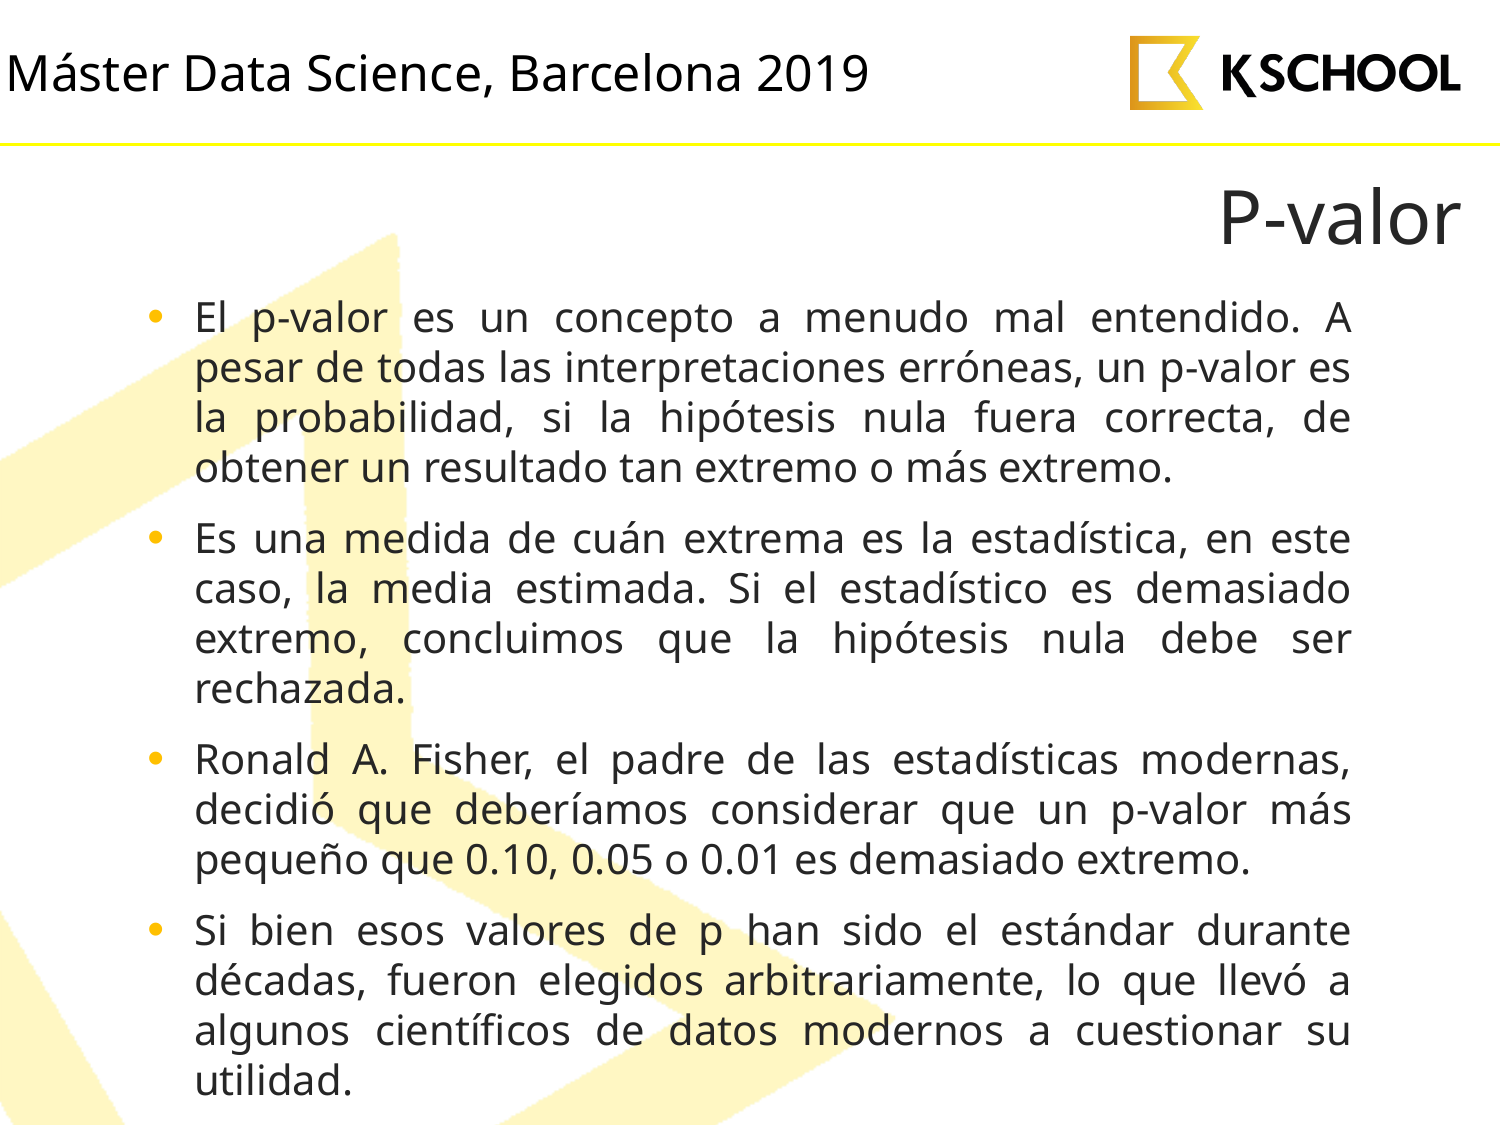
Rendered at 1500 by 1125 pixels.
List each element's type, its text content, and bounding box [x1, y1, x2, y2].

picture [1121, 23, 1473, 120]
picture [0, 188, 919, 1125]
title P-valor [265, 162, 1478, 283]
list El p-valor es un concepto a menudo mal entendido. A pesar de todas las interpretaciones erróneas, un p-valor es la probabilidad, si la hipótesis nula fuera correcta, de obtener un resultado tan extremo o más extremo. Es una medida de cuán extrema es la estadística, en este caso, la media estimada. Si el estadístico es demasiado extremo, concluimos que la hipótesis nula debe ser rechazada. Ronald A. Fisher, el padre de las estadísticas modernas, decidió que deberíamos considerar que un p-valor más pequeño que 0.10, 0.05 o 0.01 es demasiado extremo. Si bien esos valores de p han sido el estándar durante décadas, fueron elegidos arbitrariamente, lo que llevó a algunos científicos de datos modernos a cuestionar su utilidad. [132, 283, 1368, 911]
